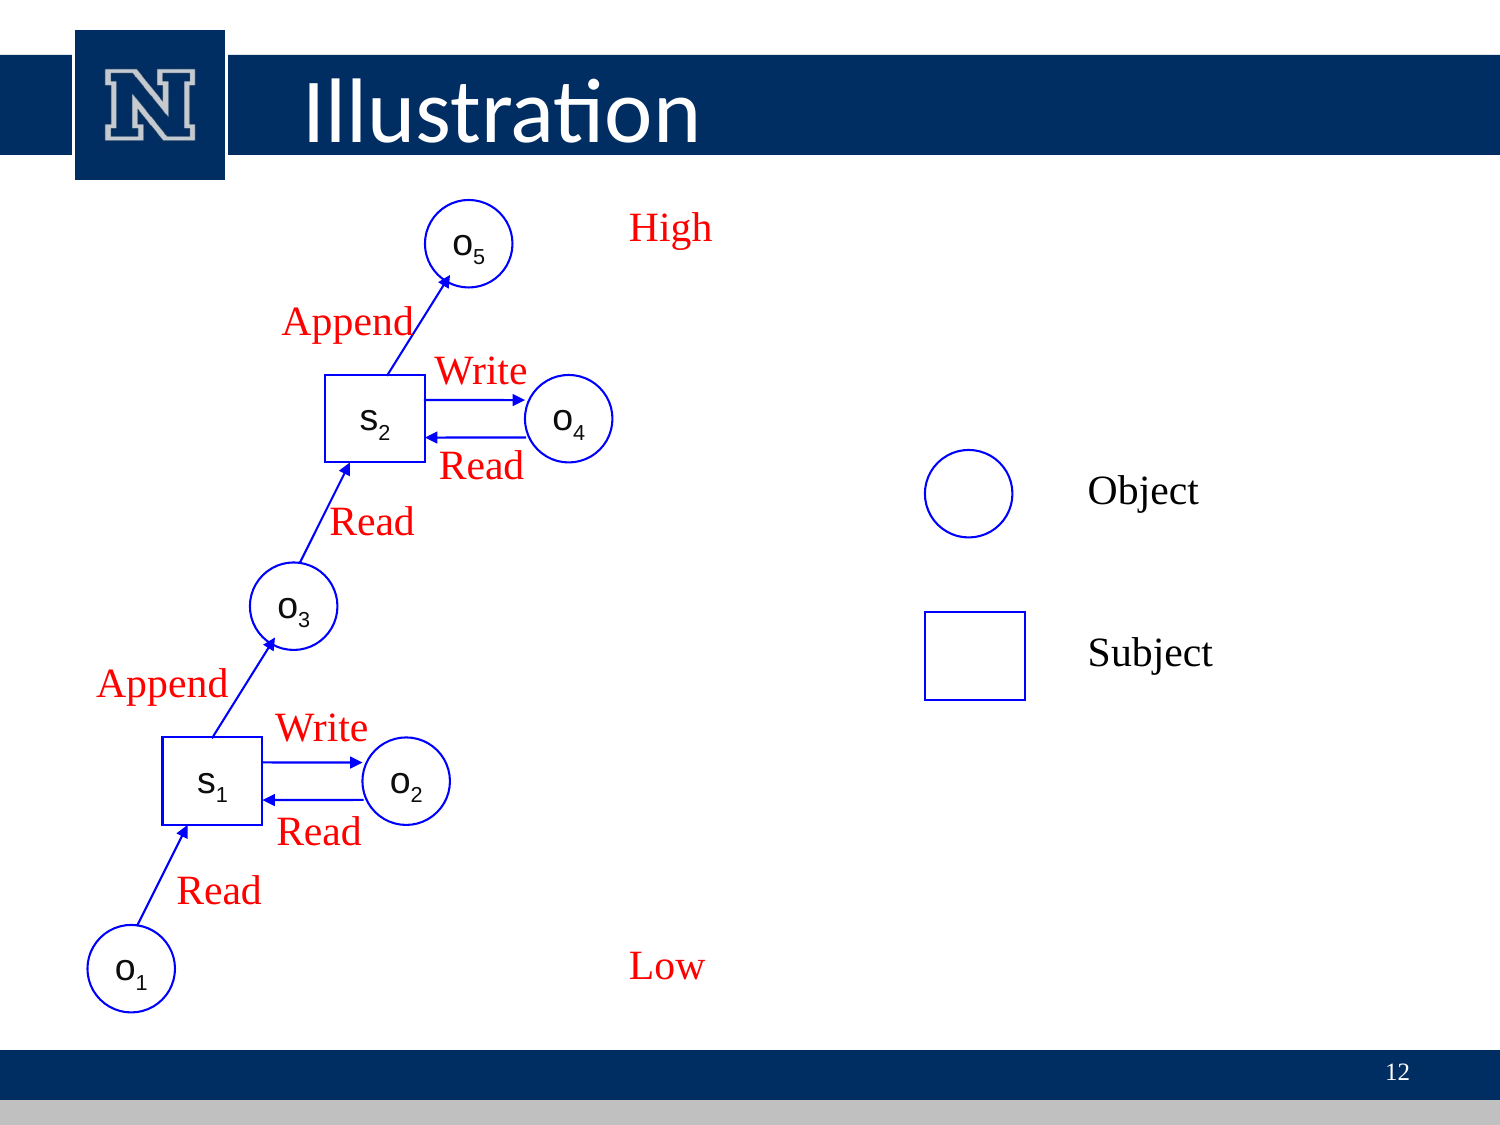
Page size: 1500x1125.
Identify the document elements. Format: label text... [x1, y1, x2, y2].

text_box [424, 431, 438, 444]
text_box Append [281, 293, 415, 344]
text_box o1 [87, 924, 175, 1013]
text_box Write [275, 699, 369, 751]
text_box [424, 394, 526, 407]
text_box o2 [362, 737, 450, 825]
text_box [262, 756, 363, 769]
text_box o4 [524, 374, 613, 463]
text_box [334, 462, 350, 493]
text_box [137, 825, 188, 926]
text_box Subject [1087, 624, 1214, 676]
text_box Append [95, 656, 229, 707]
text_box Write [434, 343, 528, 394]
text_box s2 [924, 612, 1025, 700]
text_box Read [176, 862, 263, 913]
text_box s1 [162, 737, 263, 825]
picture [75, 30, 225, 180]
text_box Low [628, 937, 706, 988]
text_box [212, 637, 275, 738]
text_box High [628, 200, 713, 250]
title Illustration [287, 12, 1475, 200]
text_box [262, 793, 363, 807]
text_box Object [1087, 462, 1200, 513]
text_box Read [276, 803, 363, 854]
text_box o5 [924, 449, 1013, 538]
slide_number 12 [1074, 1040, 1425, 1100]
text_box o5 [424, 199, 513, 288]
text_box Read [329, 493, 416, 544]
text_box s2 [324, 374, 425, 463]
text_box o3 [249, 562, 338, 650]
text_box Read [438, 437, 525, 488]
text_box [415, 274, 451, 332]
